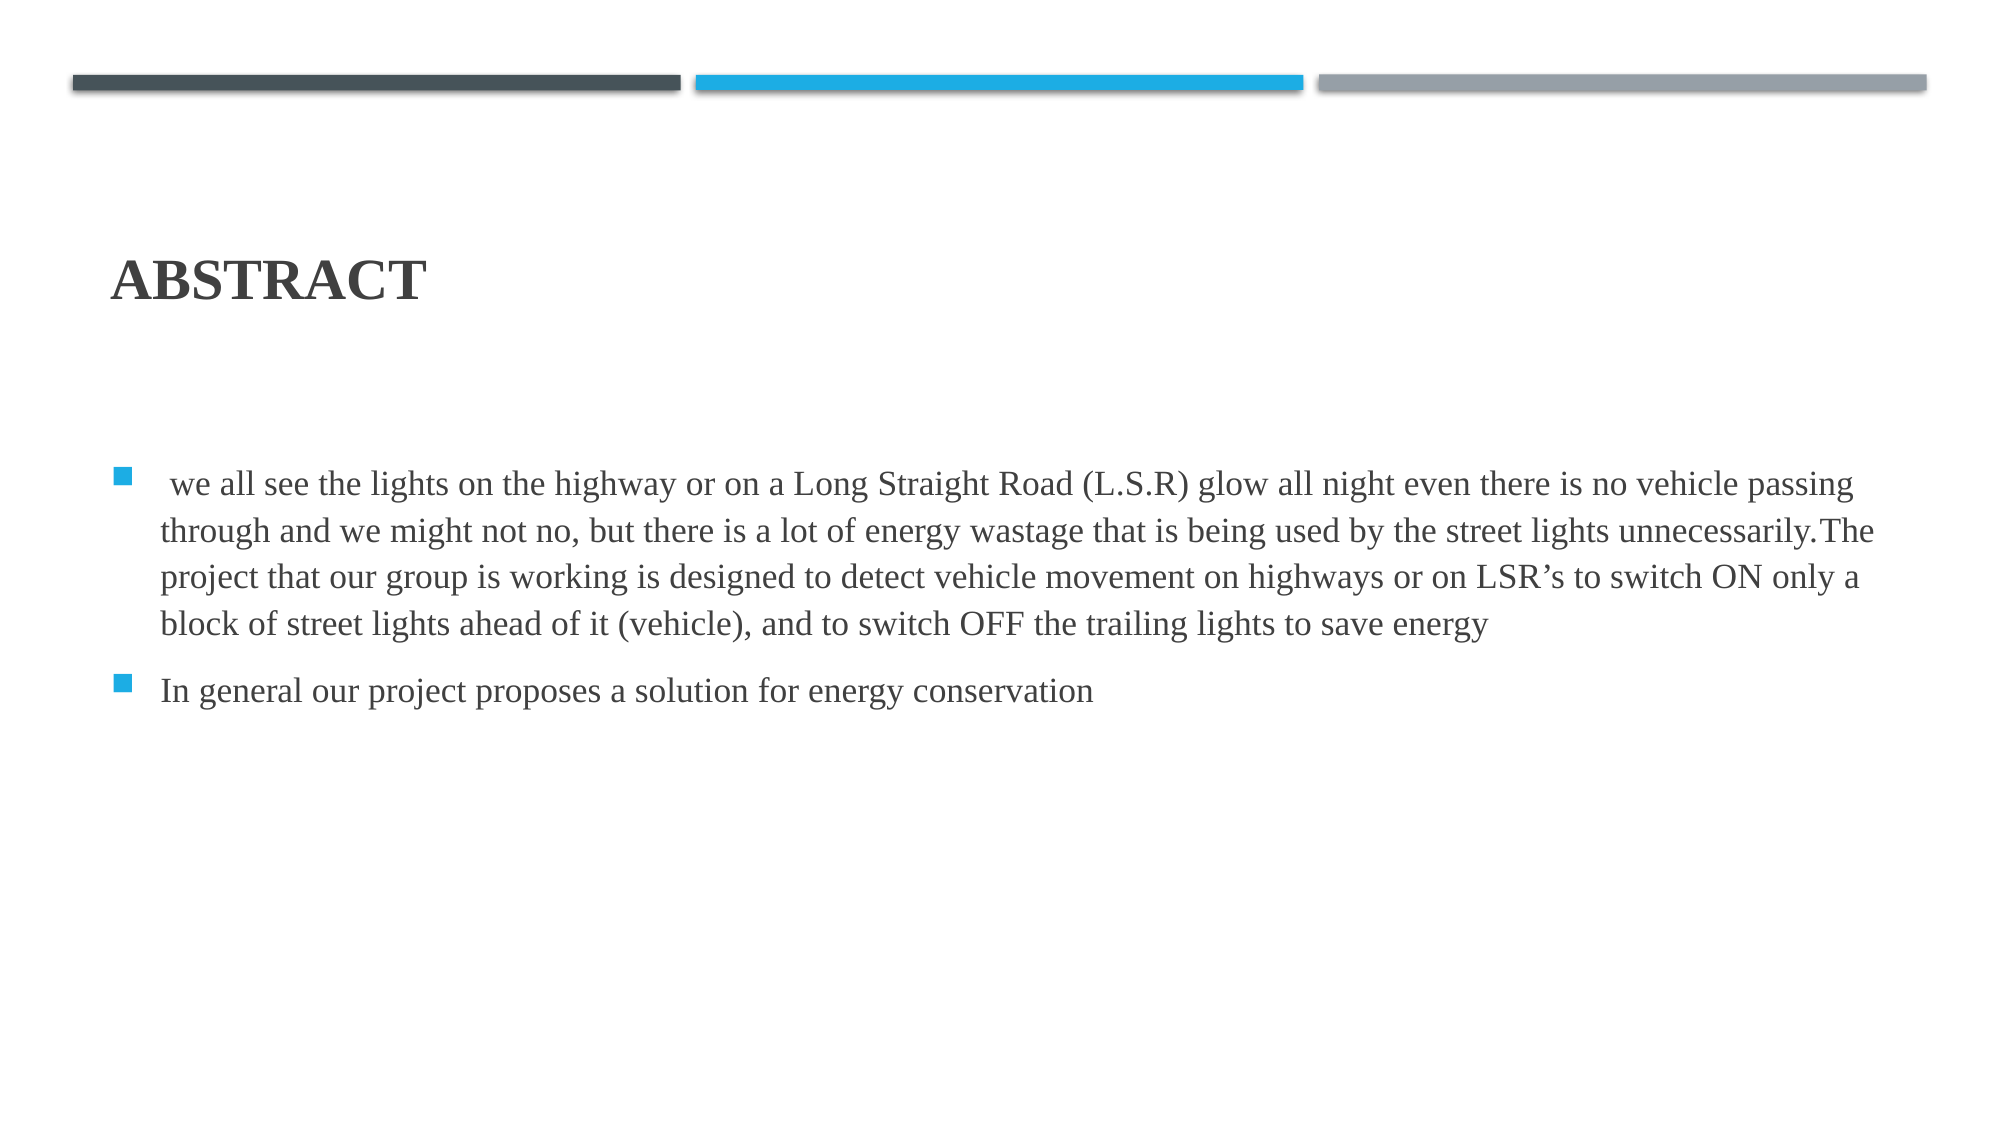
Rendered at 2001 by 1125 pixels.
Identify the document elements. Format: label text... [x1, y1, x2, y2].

title ABSTRACT [95, 124, 1905, 319]
list we all see the lights on the highway or on a Long Straight Road (L.S.R) glow all night even there is no vehicle passing through and we might not no, but there is a lot of energy wastage that is being used by the street lights unnecessarily.The project that our group is working is designed to detect vehicle movement on highways or on LSR’s to switch ON only a block of street lights ahead of it (vehicle), and to switch OFF the trailing lights to save energy In general our project proposes a solution for energy conservation [95, 383, 1905, 981]
